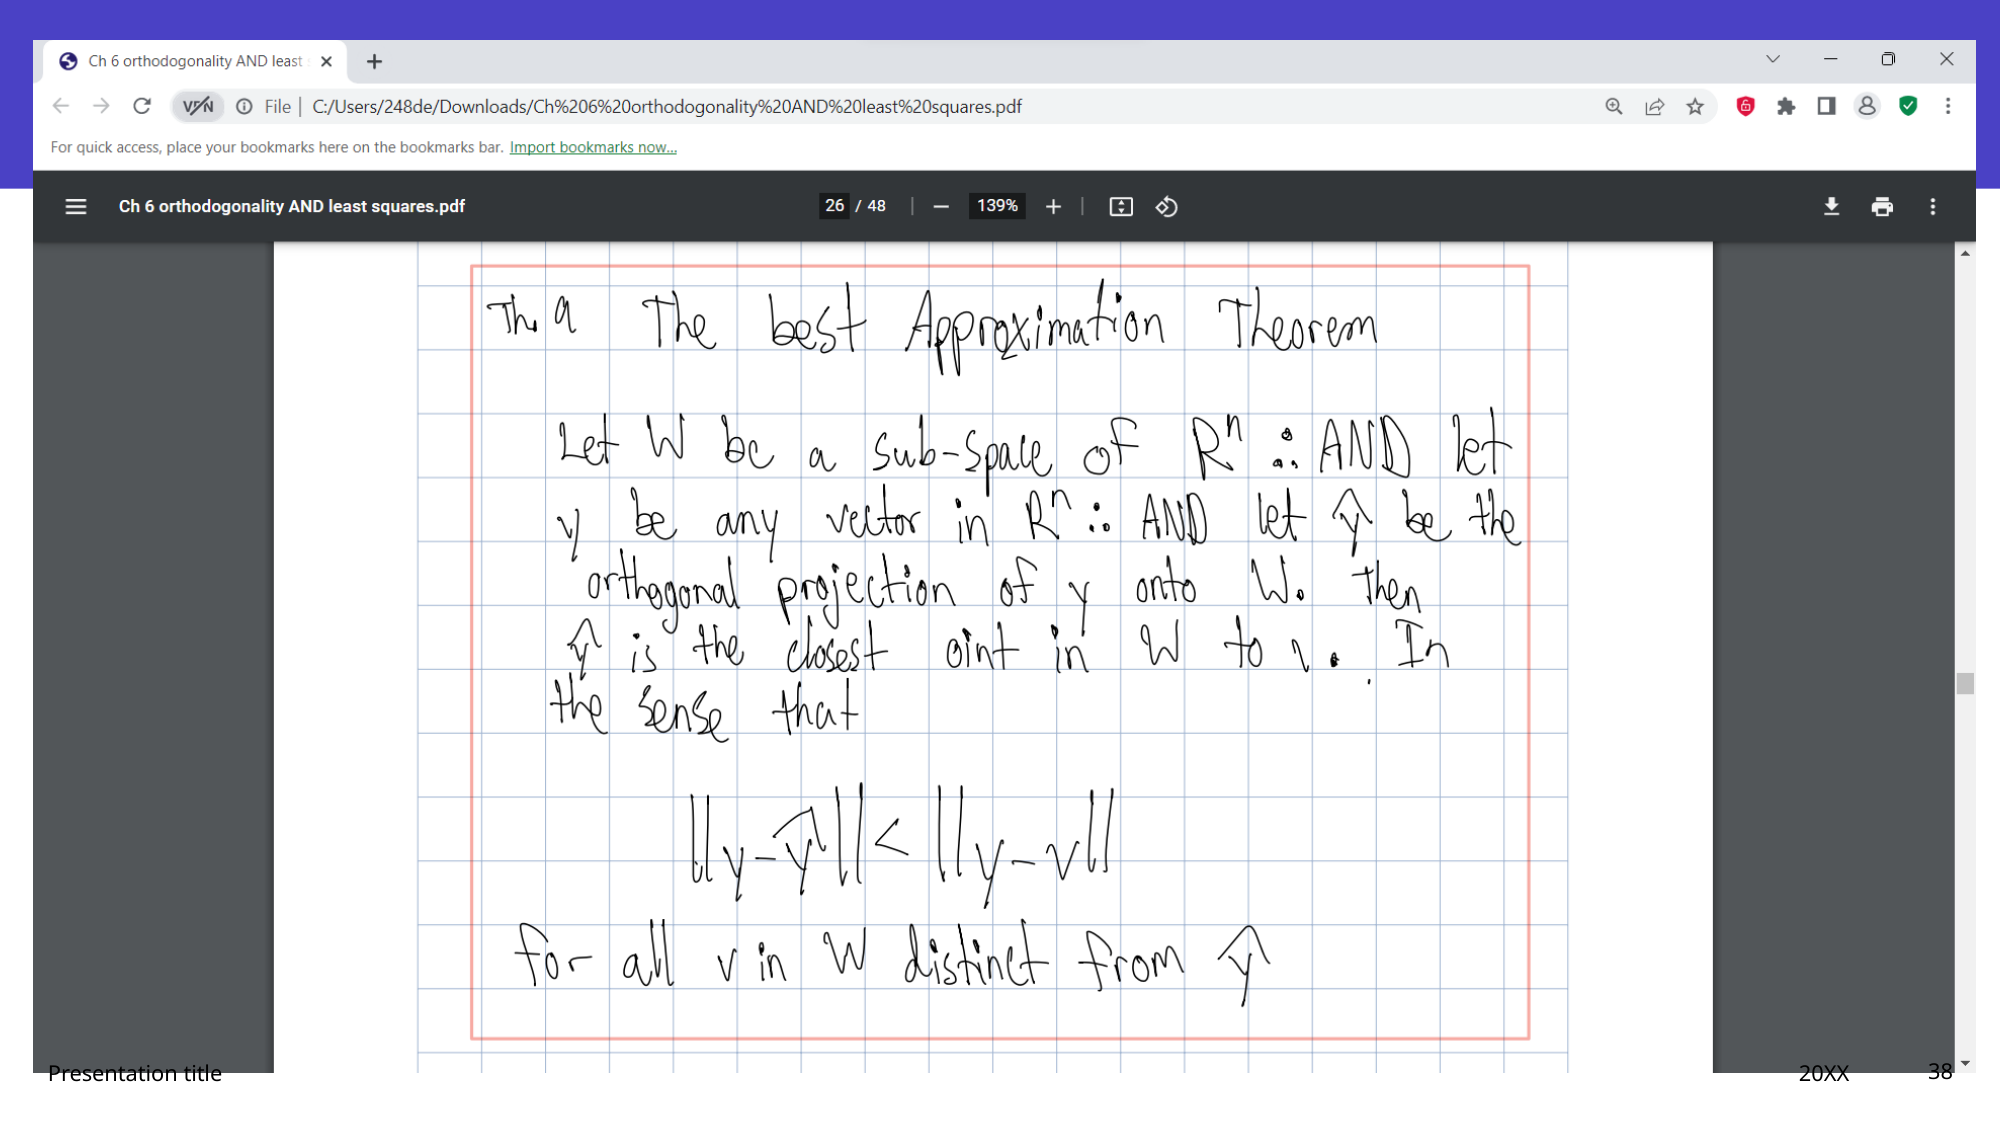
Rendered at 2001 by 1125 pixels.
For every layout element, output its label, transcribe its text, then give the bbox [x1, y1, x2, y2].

slide_number 38 [1864, 1073, 1968, 1103]
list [32, 40, 1976, 1073]
slide_number 20XX [1150, 1073, 1864, 1103]
footer Presentation title [33, 1073, 827, 1103]
